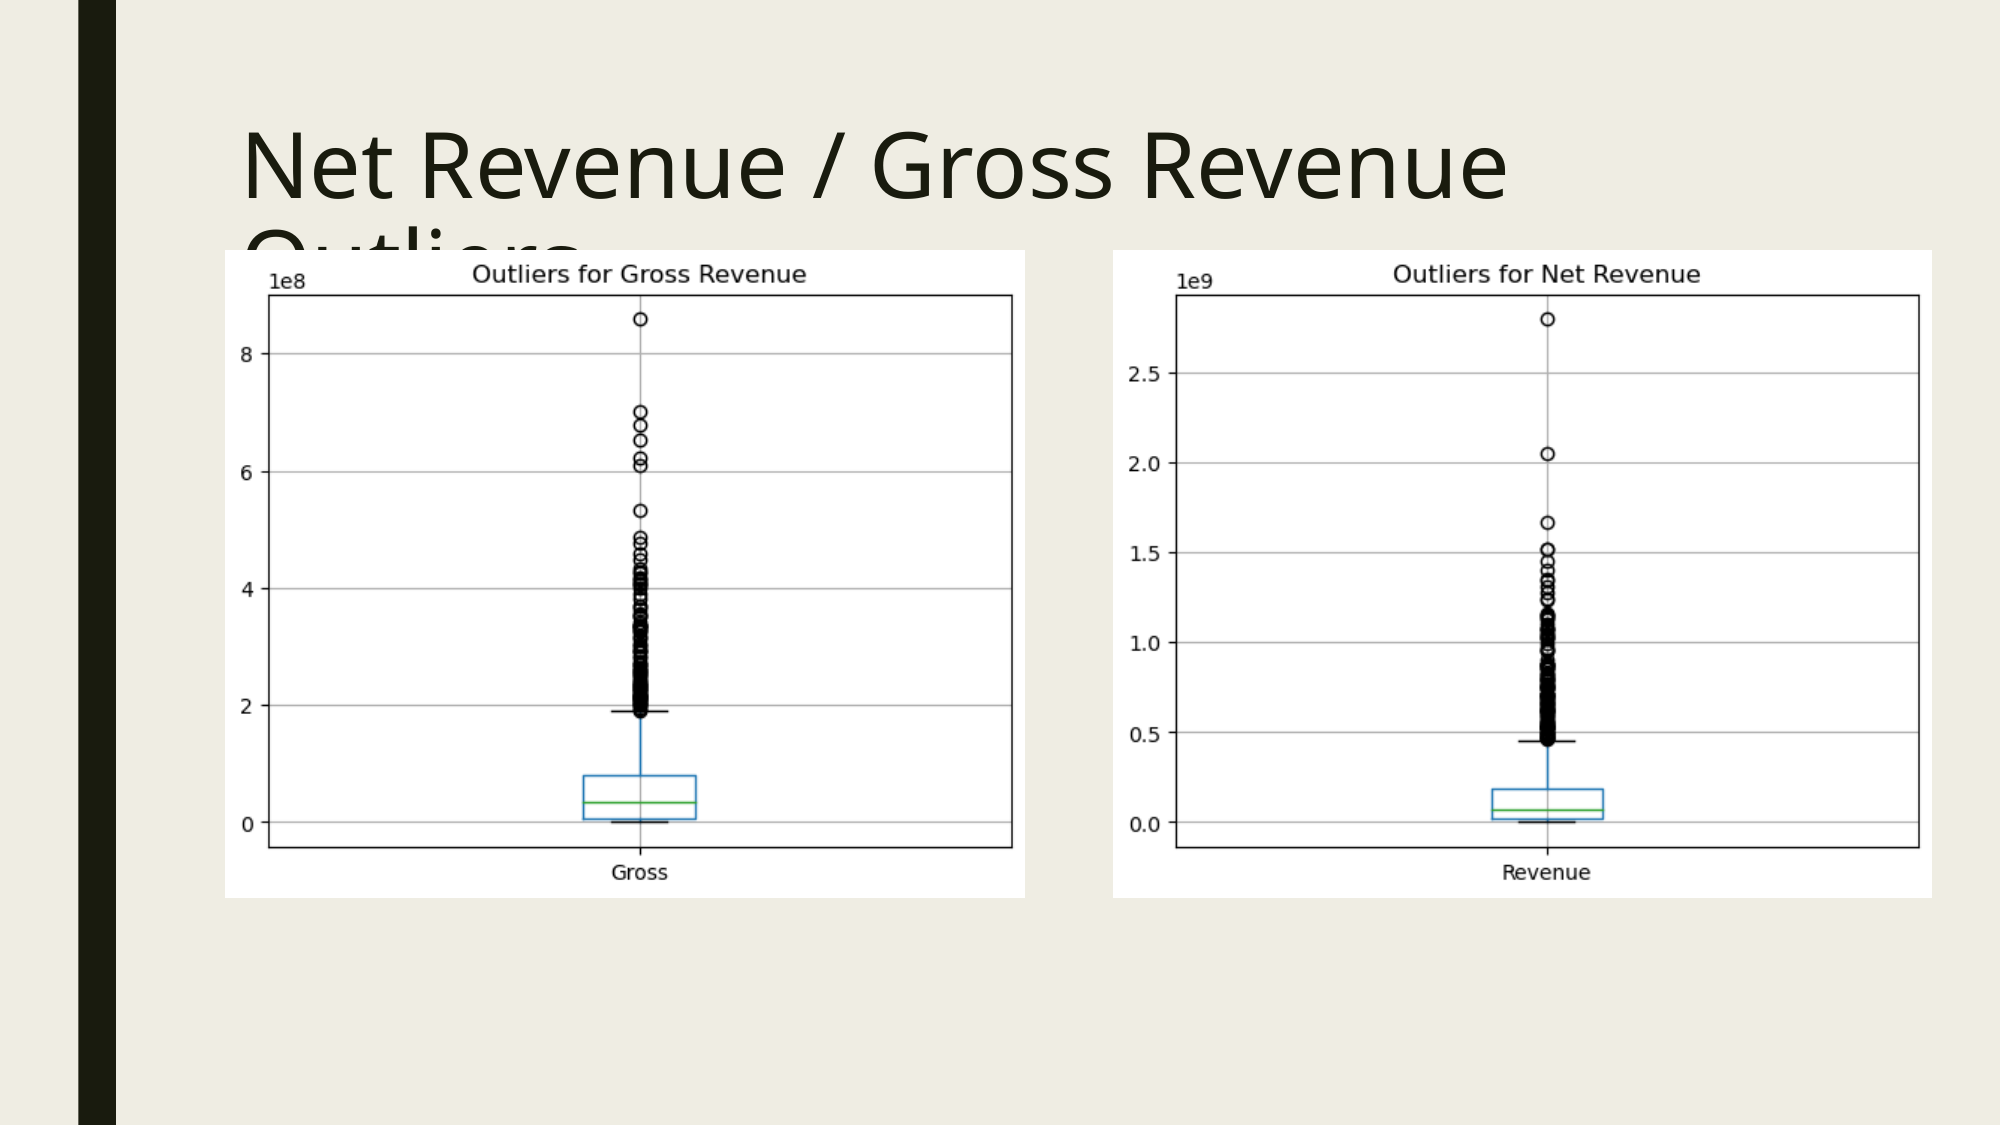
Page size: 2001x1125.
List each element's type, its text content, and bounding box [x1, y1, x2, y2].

picture [224, 250, 1025, 898]
picture [1113, 250, 1932, 898]
title Net Revenue / Gross Revenue Outliers [225, 112, 1800, 357]
